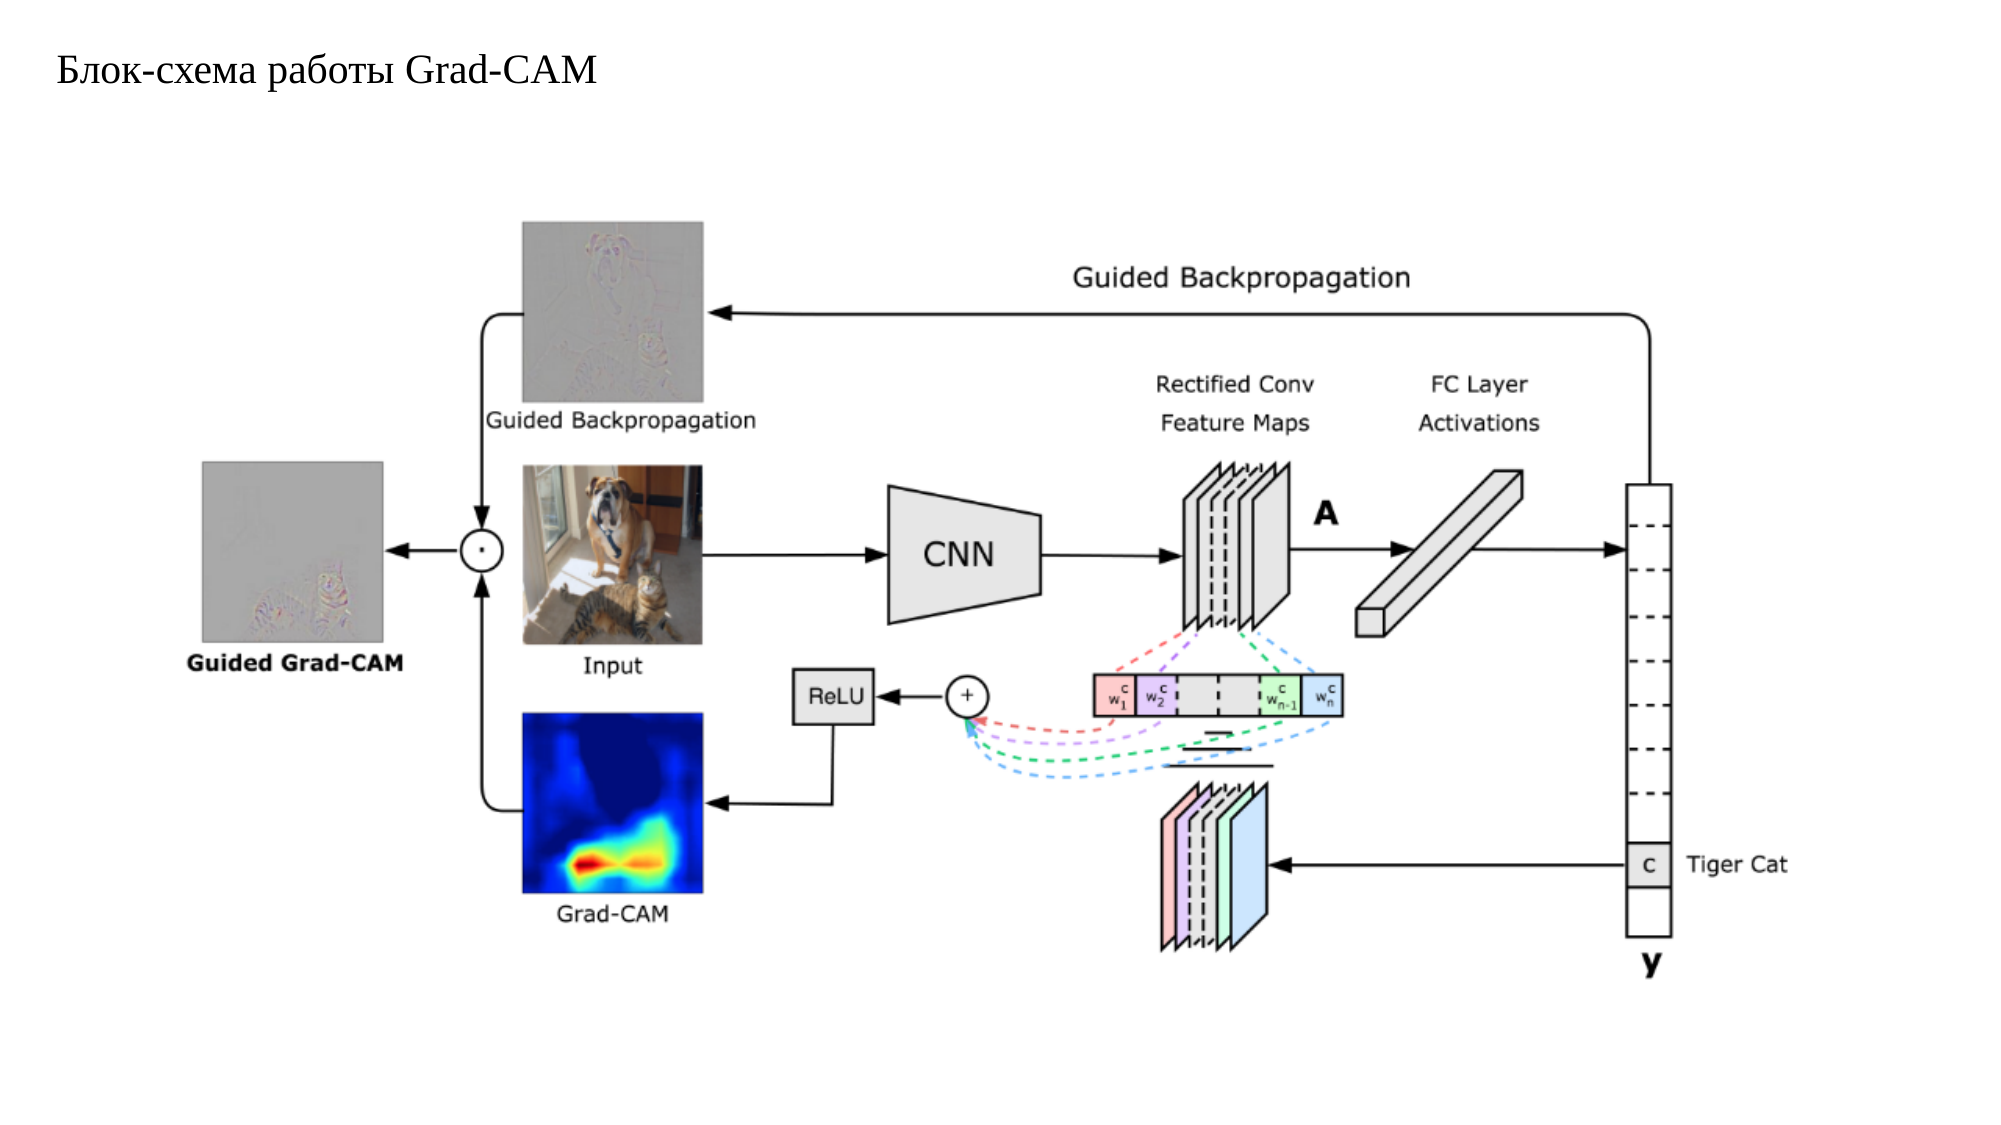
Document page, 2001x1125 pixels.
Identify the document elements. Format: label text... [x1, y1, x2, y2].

picture [168, 213, 1802, 992]
text_box Блок-схема работы Grad-CAM [41, 34, 613, 99]
